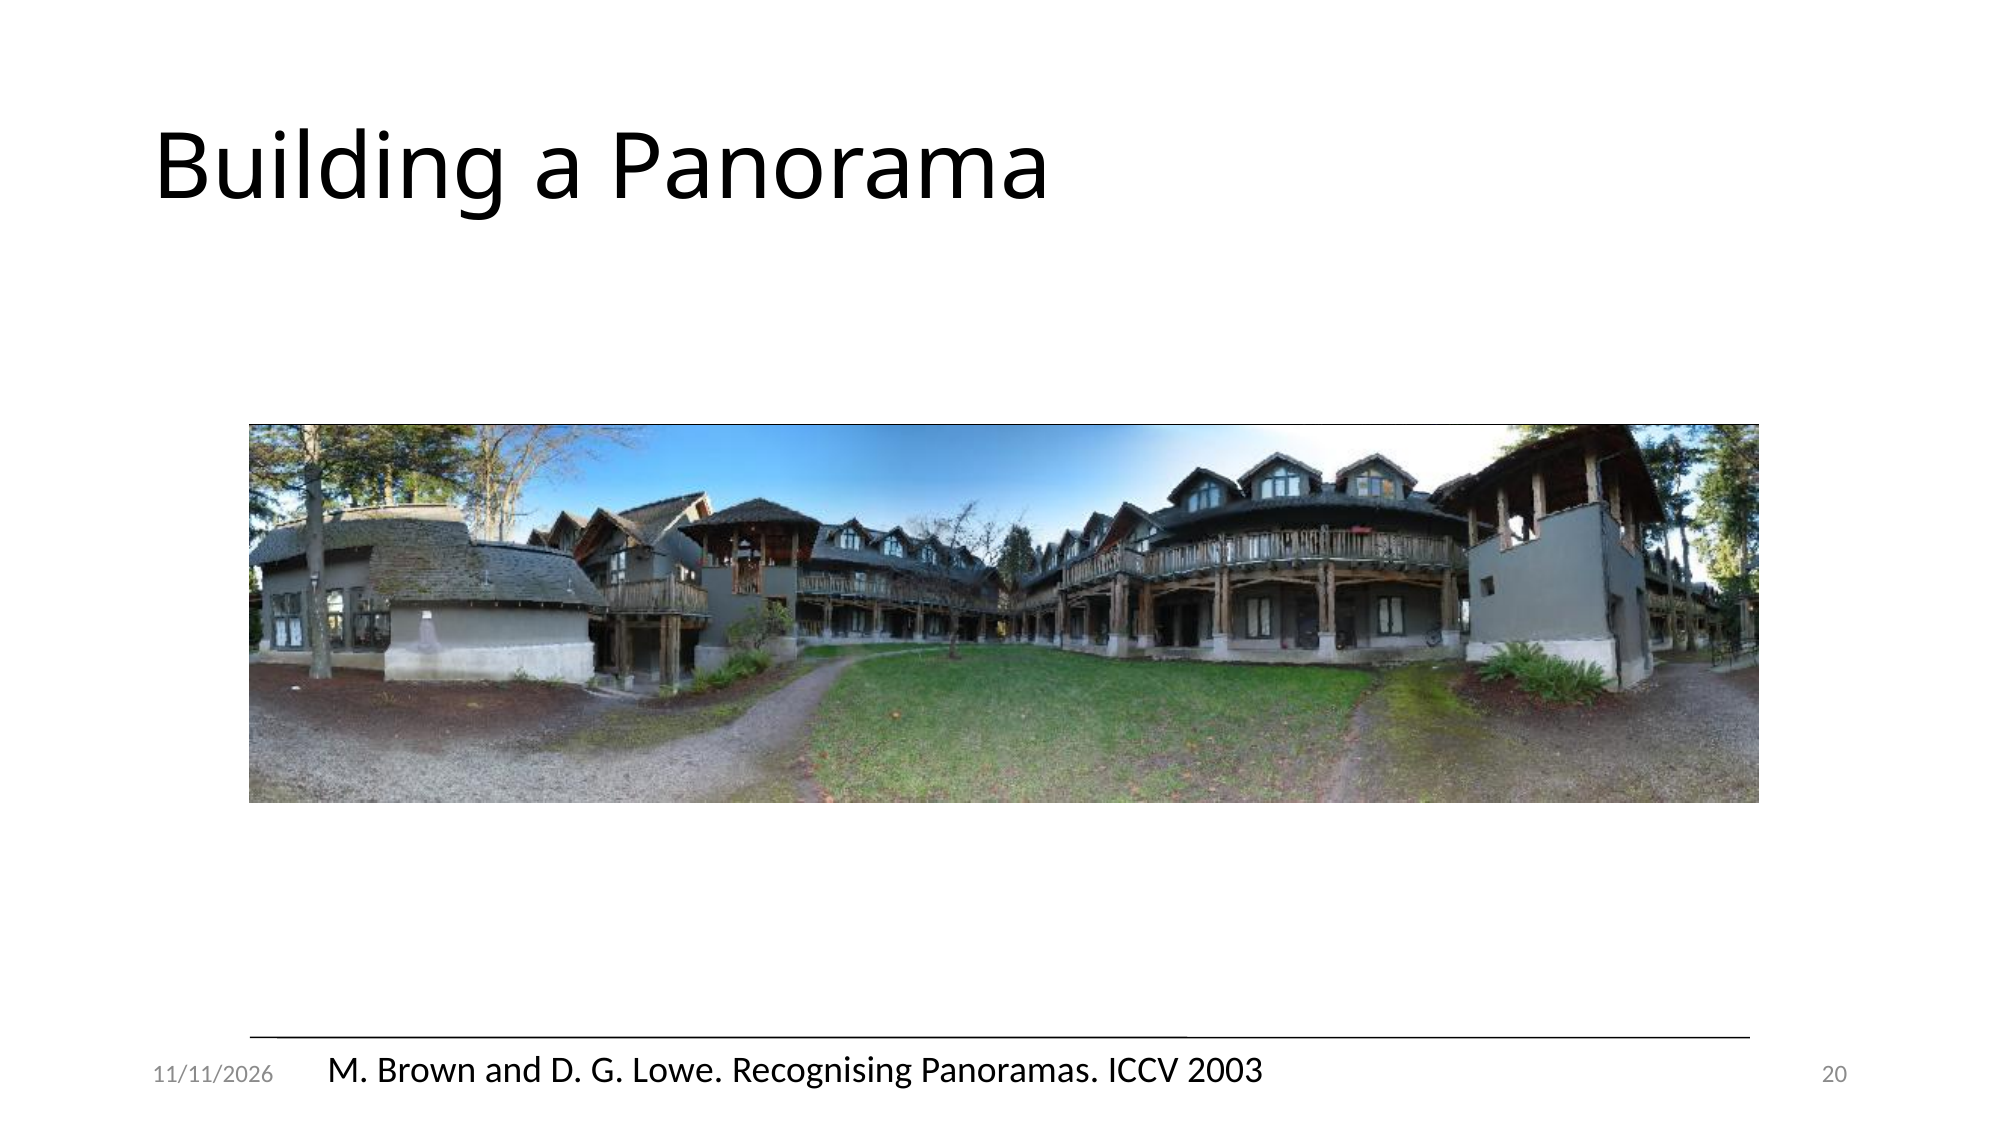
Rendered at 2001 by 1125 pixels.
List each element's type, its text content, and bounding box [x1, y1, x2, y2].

slide_number 20 [1412, 1042, 1863, 1103]
title Building a Panorama [137, 59, 1863, 278]
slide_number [137, 1042, 588, 1103]
picture [249, 424, 1759, 803]
text_box M. Brown and D. G. Lowe. Recognising Panoramas. ICCV 2003 [312, 1038, 1688, 1098]
